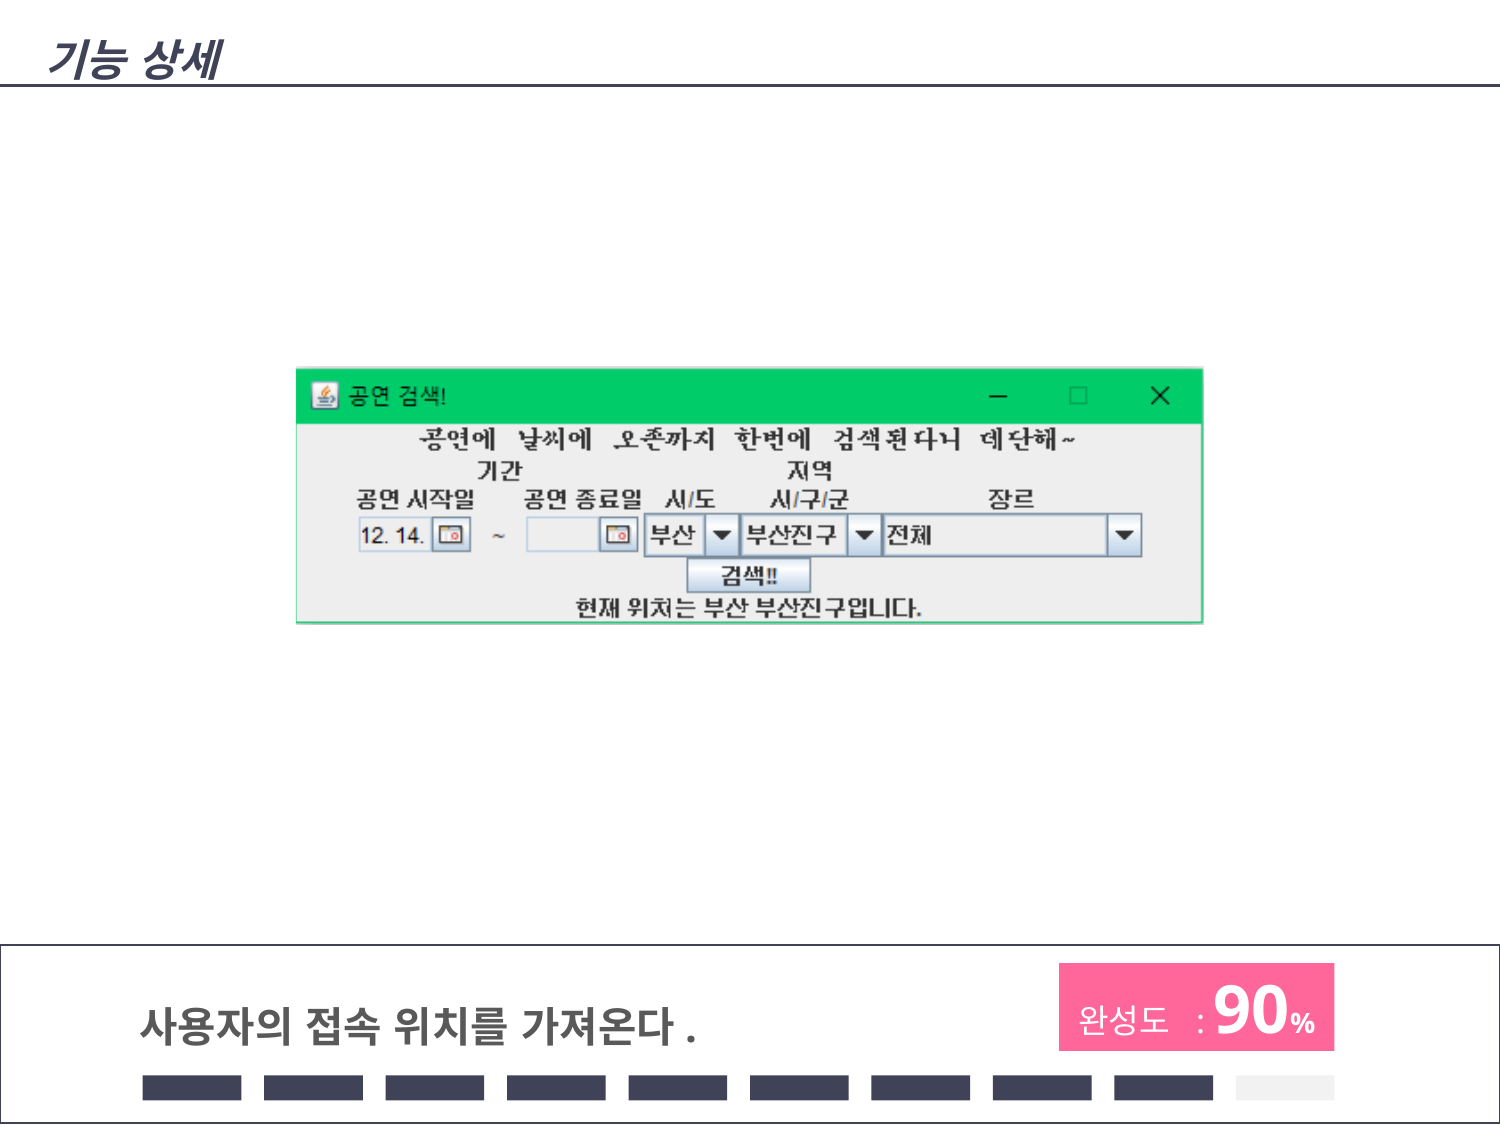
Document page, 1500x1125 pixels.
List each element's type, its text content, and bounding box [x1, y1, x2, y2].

text_box 기능 상세 [30, 87, 661, 93]
picture [295, 366, 1205, 625]
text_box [0, 944, 1500, 1123]
text_box 기능 상세 [30, 2, 661, 84]
